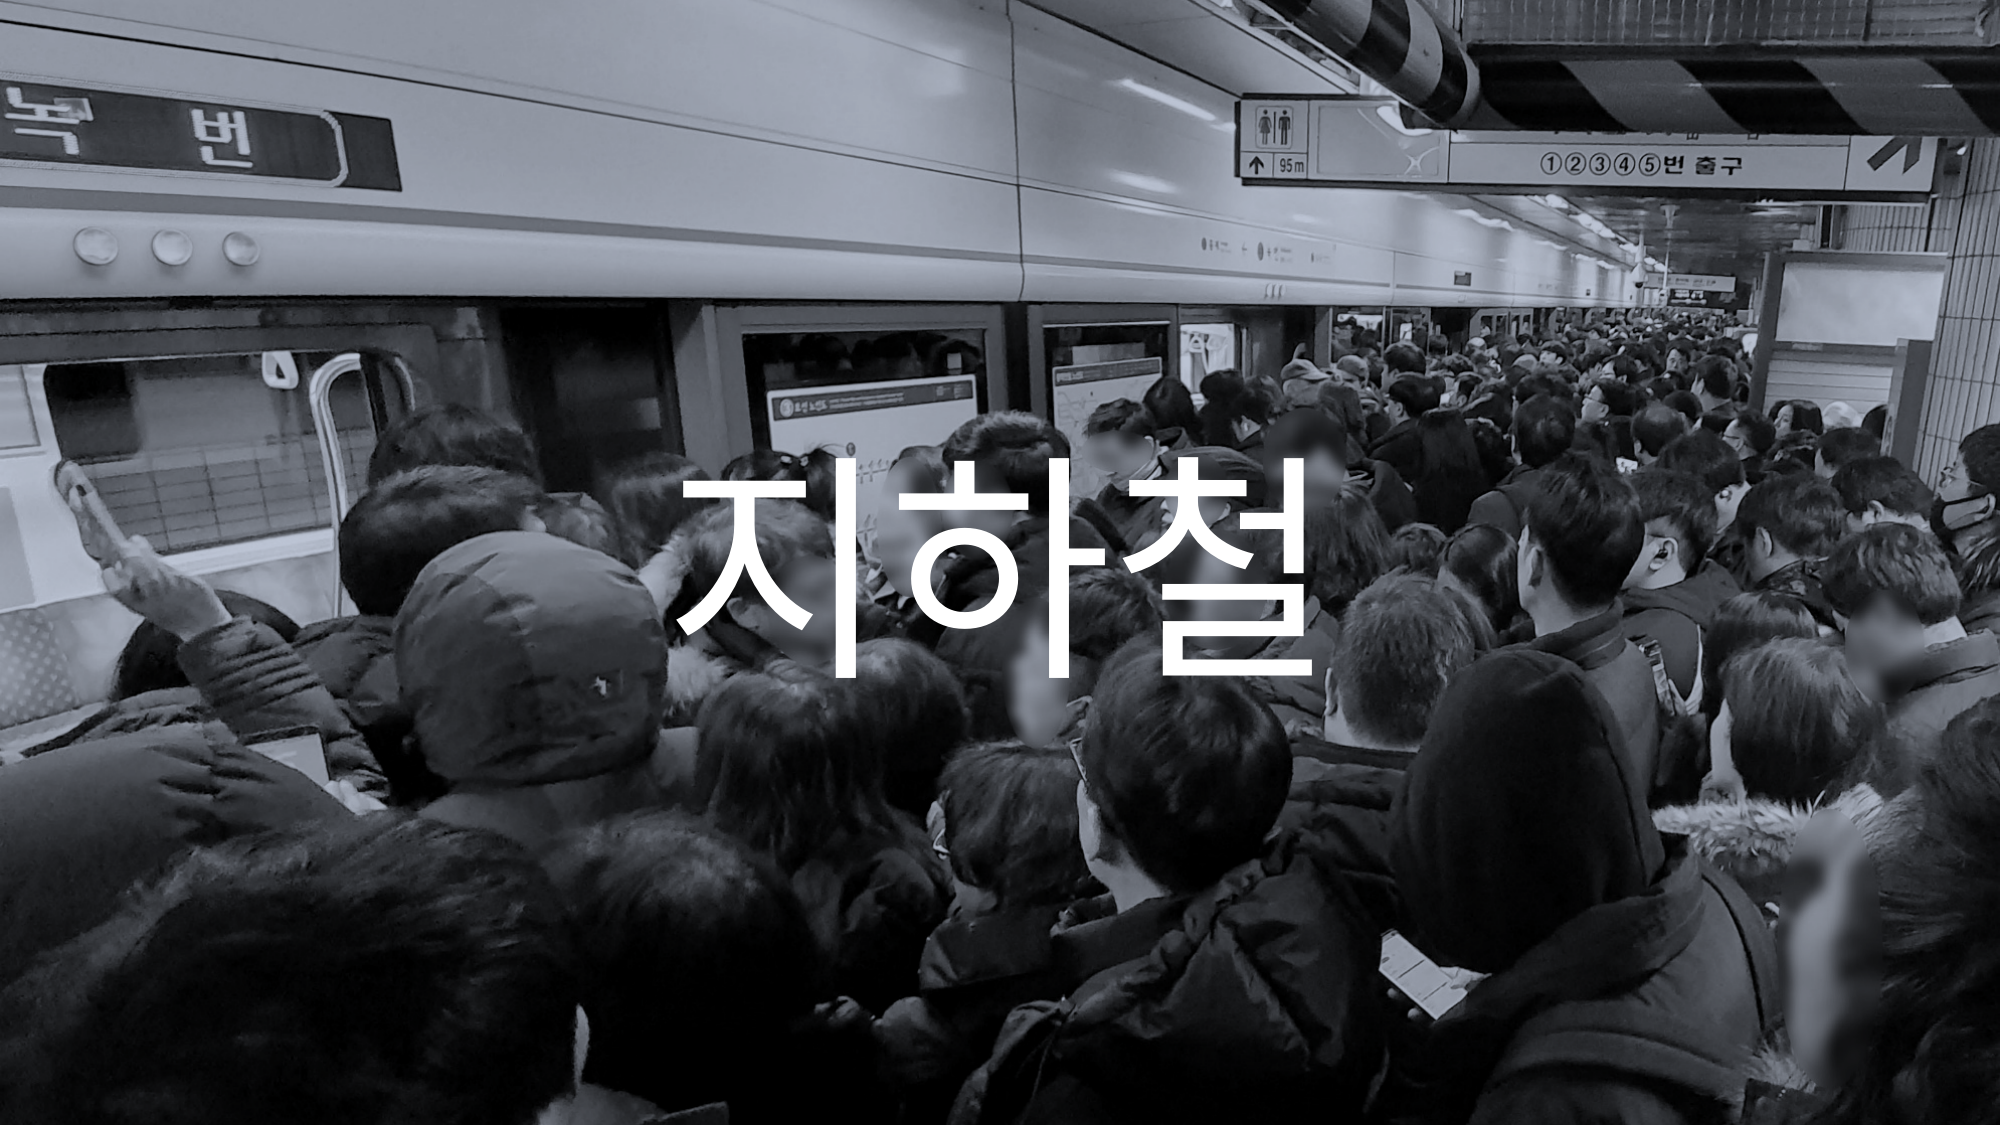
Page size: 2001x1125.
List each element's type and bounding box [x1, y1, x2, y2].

list [0, 0, 2000, 1125]
